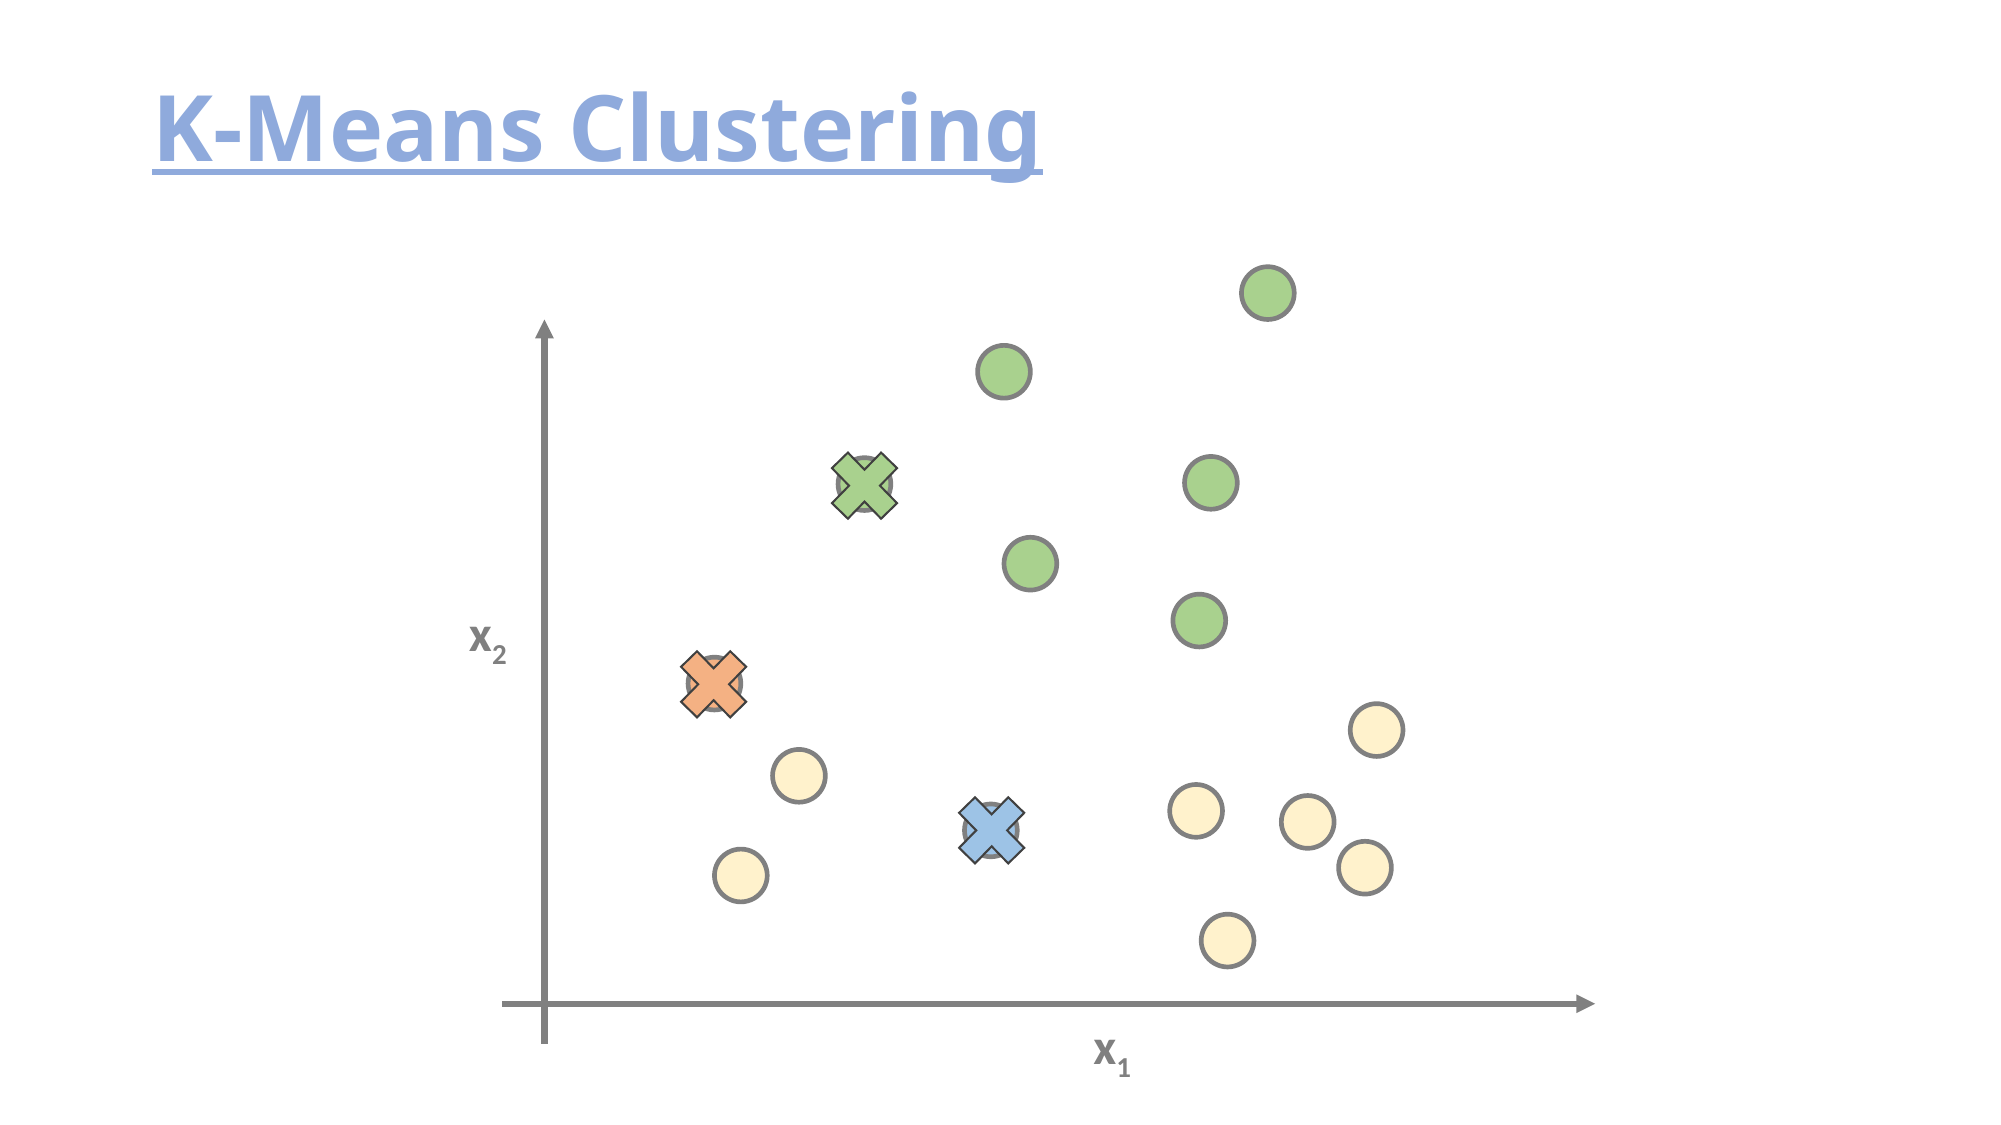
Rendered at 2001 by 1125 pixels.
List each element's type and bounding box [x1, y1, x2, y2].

text_box [1183, 455, 1239, 511]
text_box [771, 748, 827, 804]
text_box [454, 594, 522, 678]
text_box [830, 451, 899, 521]
text_box [1171, 593, 1227, 648]
text_box [502, 319, 1596, 1044]
text_box [1349, 702, 1405, 758]
text_box [1002, 536, 1058, 592]
text_box [976, 344, 1032, 400]
text_box [1200, 913, 1256, 969]
text_box [1078, 1007, 1147, 1091]
text_box [1240, 265, 1296, 321]
text_box [1280, 794, 1336, 850]
title [137, 23, 1863, 241]
text_box [957, 795, 1026, 865]
text_box [1337, 840, 1393, 896]
text_box [679, 649, 748, 719]
text_box [1168, 783, 1224, 839]
text_box [713, 848, 769, 903]
